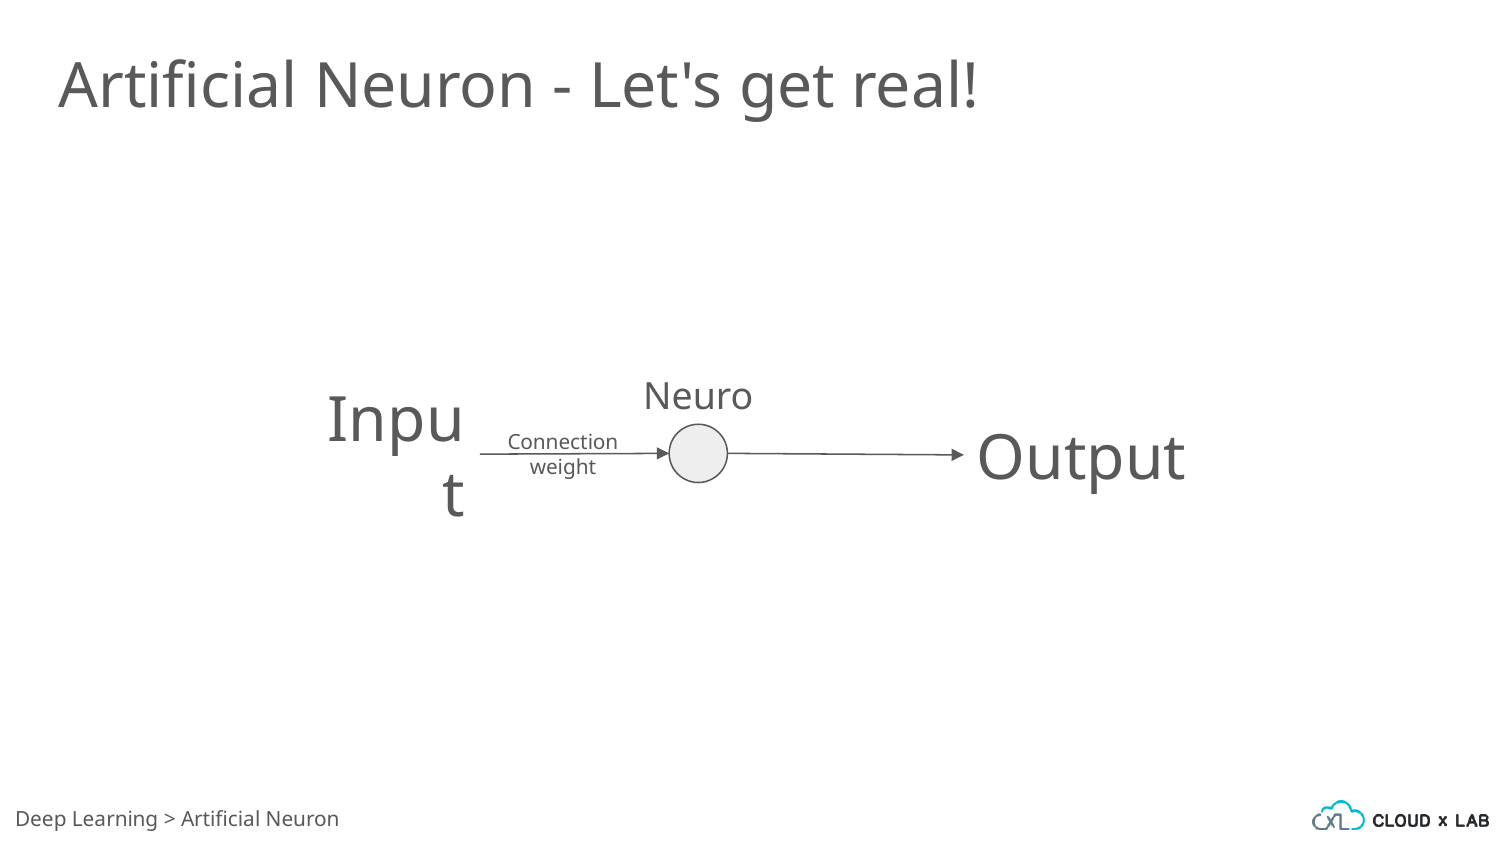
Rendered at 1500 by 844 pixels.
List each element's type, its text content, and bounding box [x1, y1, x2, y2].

text_box Connection weight [474, 413, 652, 464]
picture [1312, 800, 1490, 830]
text_box Artificial Neuron - Let's get real! [58, 36, 1442, 138]
text_box Neuron [623, 357, 774, 422]
text_box [669, 424, 728, 483]
text_box Deep Learning > Artificial Neuron [0, 790, 389, 836]
text_box Computed value [481, 455, 652, 459]
text_box Input [293, 421, 480, 487]
text_box Output [957, 421, 1207, 487]
